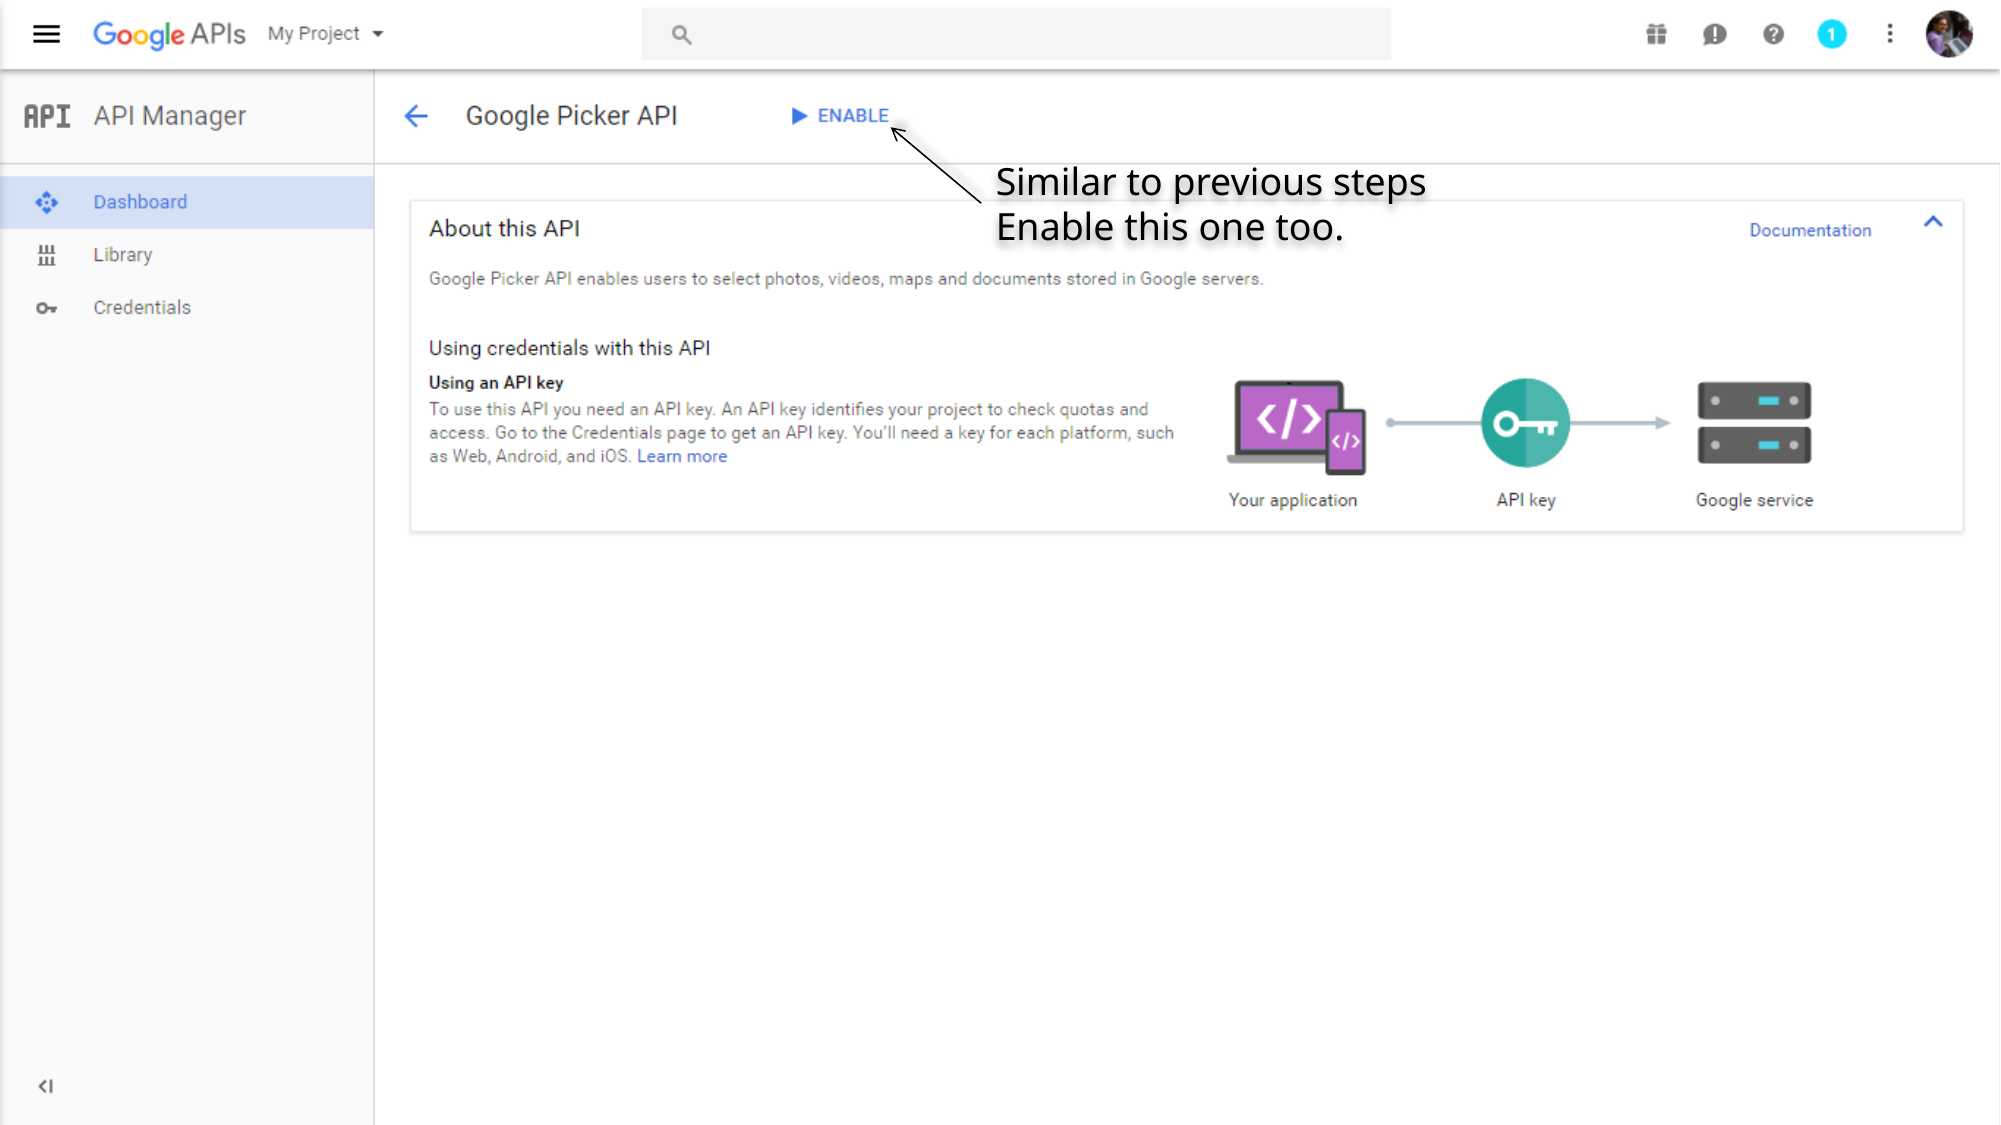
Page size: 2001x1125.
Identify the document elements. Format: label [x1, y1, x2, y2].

text_box [890, 126, 982, 205]
picture [0, 0, 2000, 1125]
